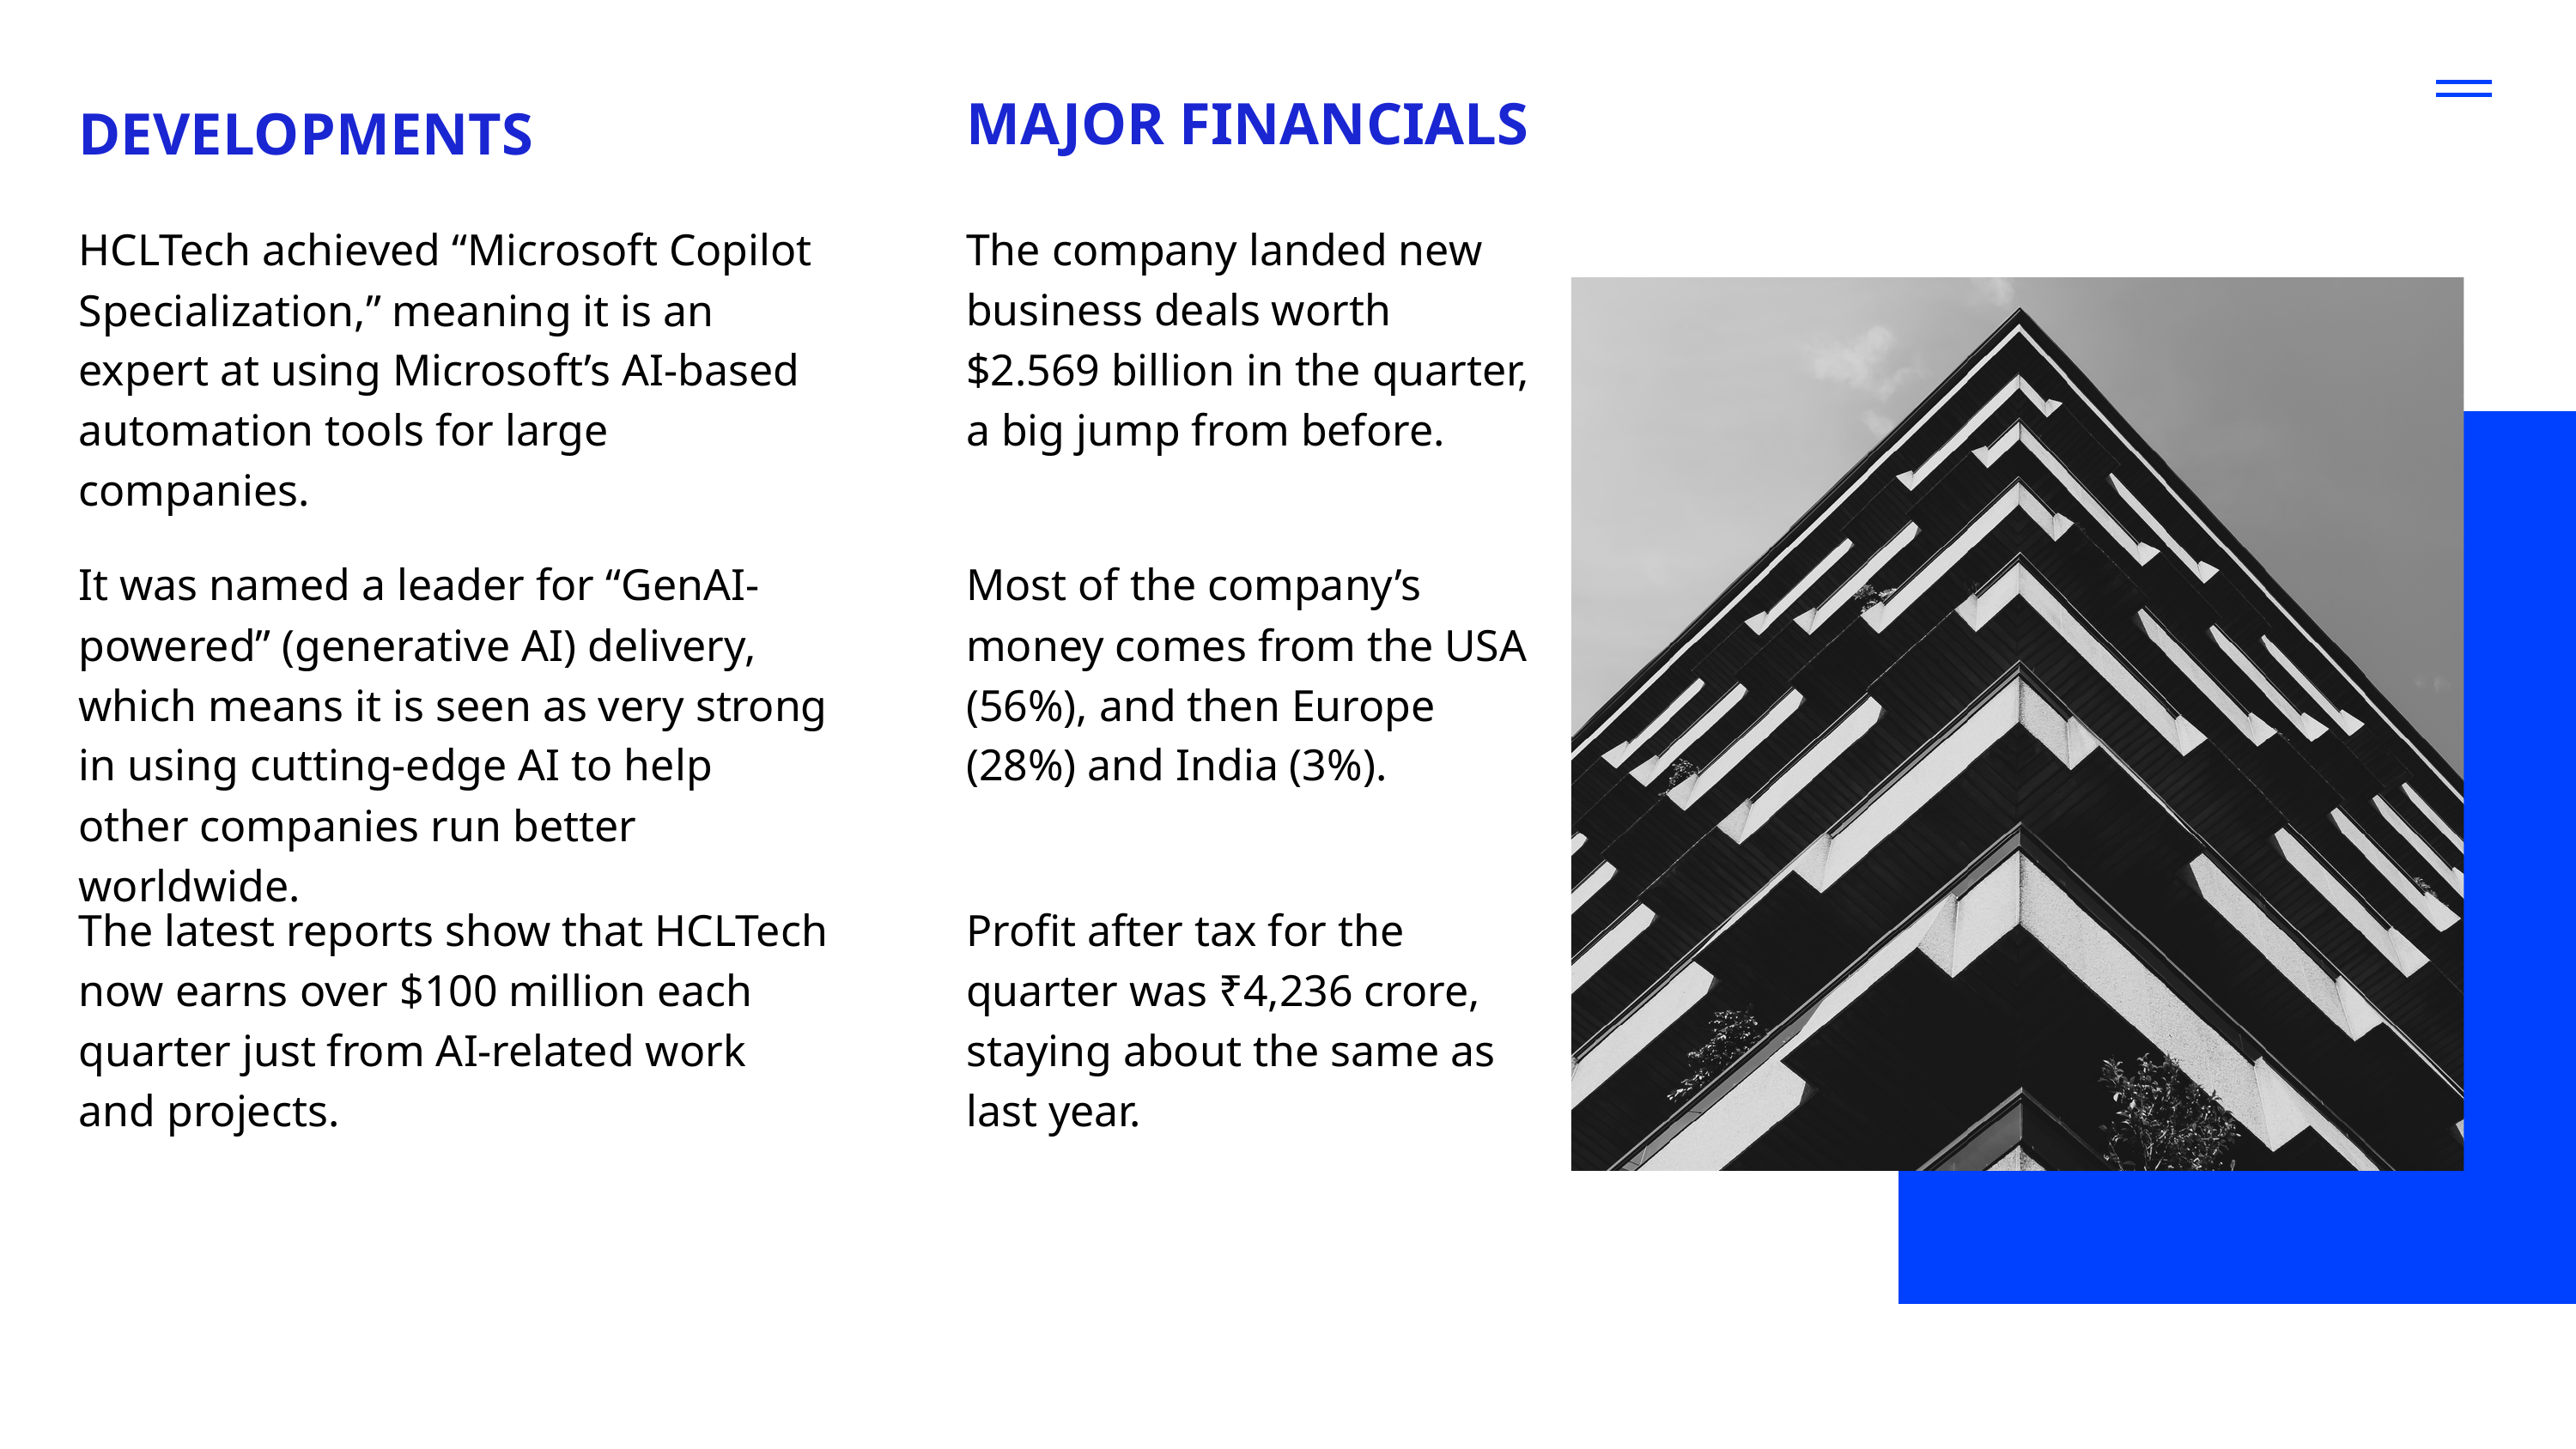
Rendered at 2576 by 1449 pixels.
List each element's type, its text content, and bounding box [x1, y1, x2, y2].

text_box Most of the company’s money comes from the USA (56%), and then Europe (28%) and India (3%). [966, 549, 1534, 790]
text_box MAJOR FINANCIALS [966, 76, 1586, 156]
text_box DEVELOPMENTS [78, 89, 736, 167]
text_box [1571, 277, 2464, 1171]
text_box HCLTech achieved “Microsoft Copilot Specialization,” meaning it is an expert at using Microsoft’s AI-based automation tools for large companies. [78, 214, 833, 515]
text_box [2435, 92, 2493, 97]
text_box The latest reports show that HCLTech now earns over $100 million each quarter just from AI-related work and projects. [78, 910, 833, 1136]
text_box Profit after tax for the quarter was ₹4,236 crore, staying about the same as last year. [966, 894, 1534, 1136]
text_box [1899, 410, 2576, 1304]
text_box It was named a leader for “GenAI-powered” (generative AI) delivery, which means it is seen as very strong in using cutting-edge AI to help other companies run better worldwide. [78, 549, 833, 910]
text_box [2435, 79, 2493, 84]
text_box The company landed new business deals worth $2.569 billion in the quarter, a big jump from before. [966, 214, 1534, 455]
